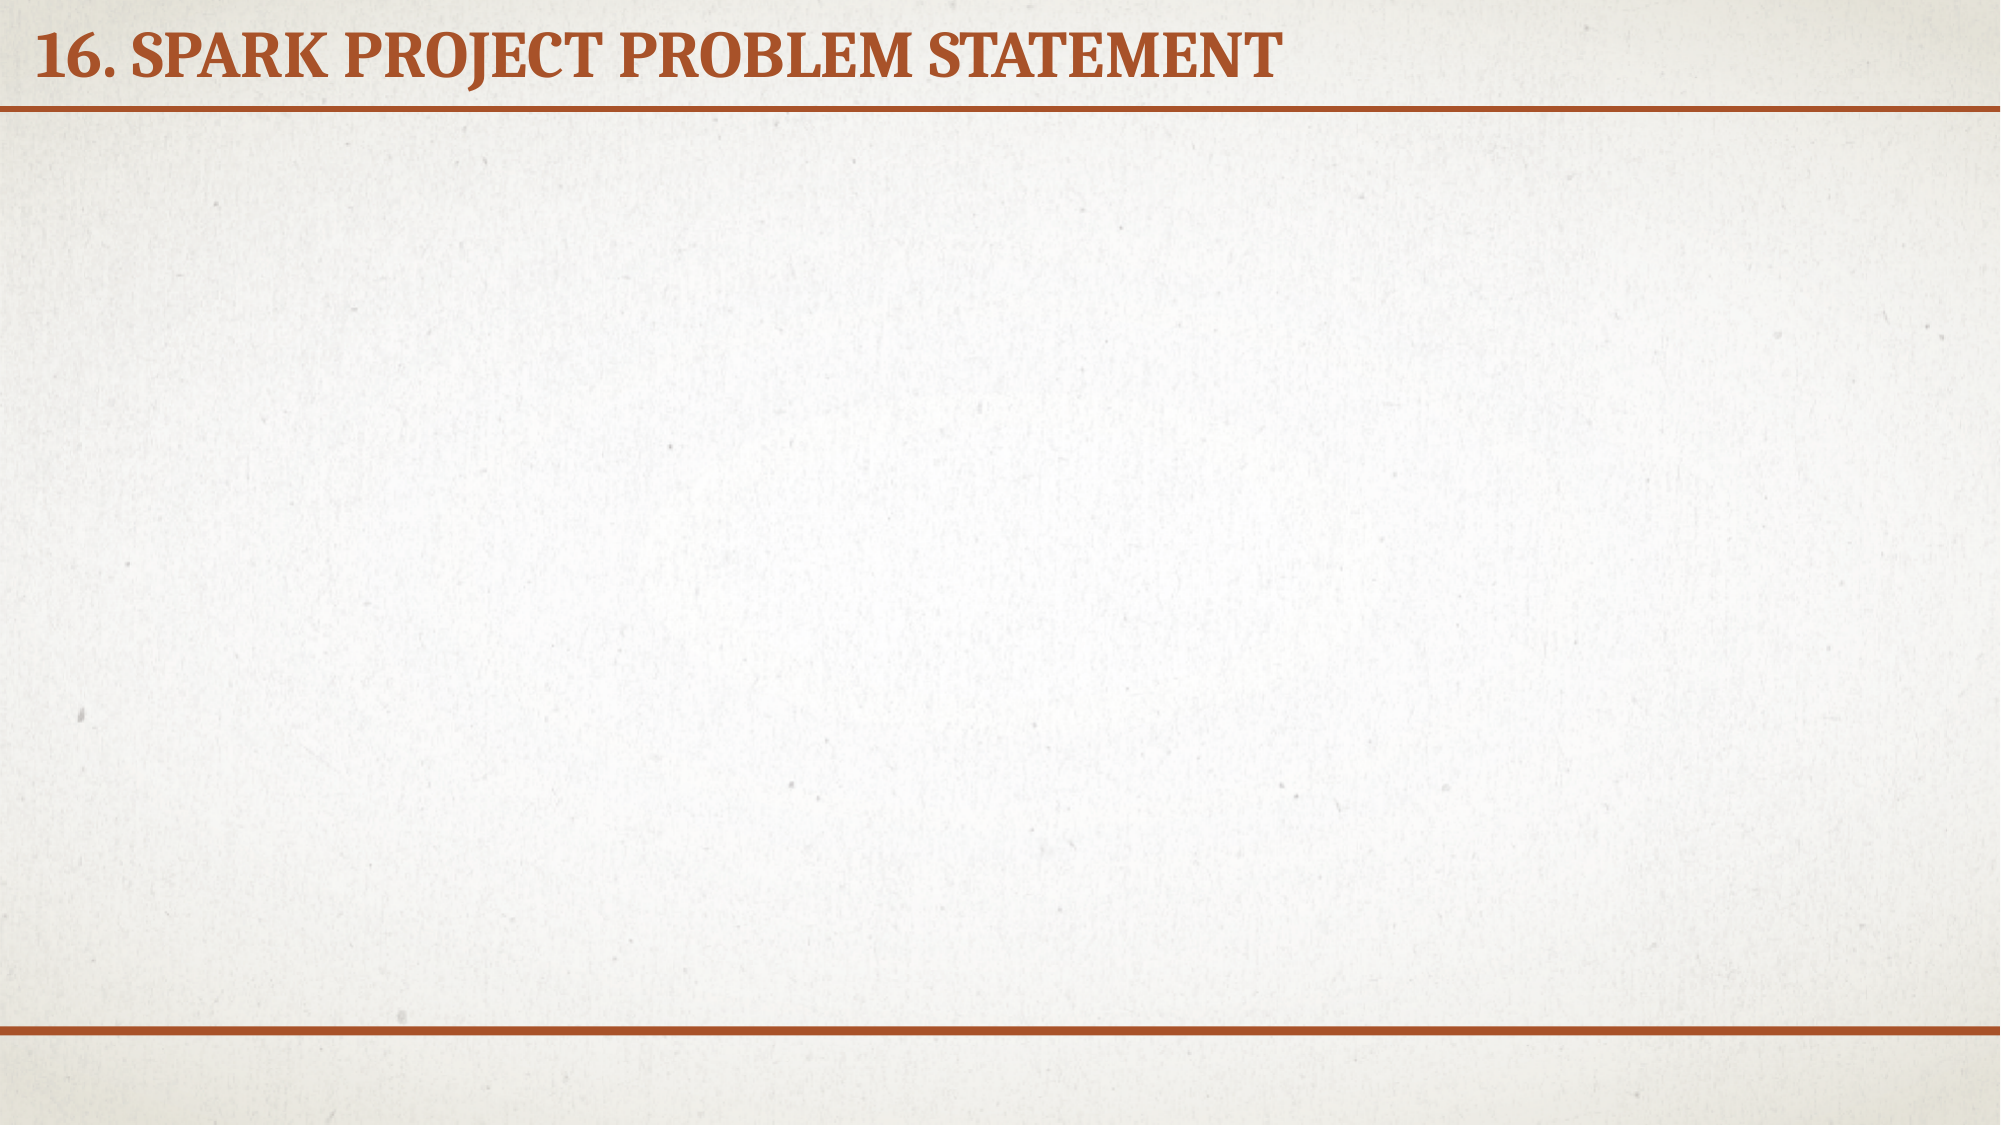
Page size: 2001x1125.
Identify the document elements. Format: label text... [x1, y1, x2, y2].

picture [0, 0, 2001, 106]
picture [0, 112, 2001, 1125]
title 16. Spark Project Problem statement [21, 12, 1972, 100]
